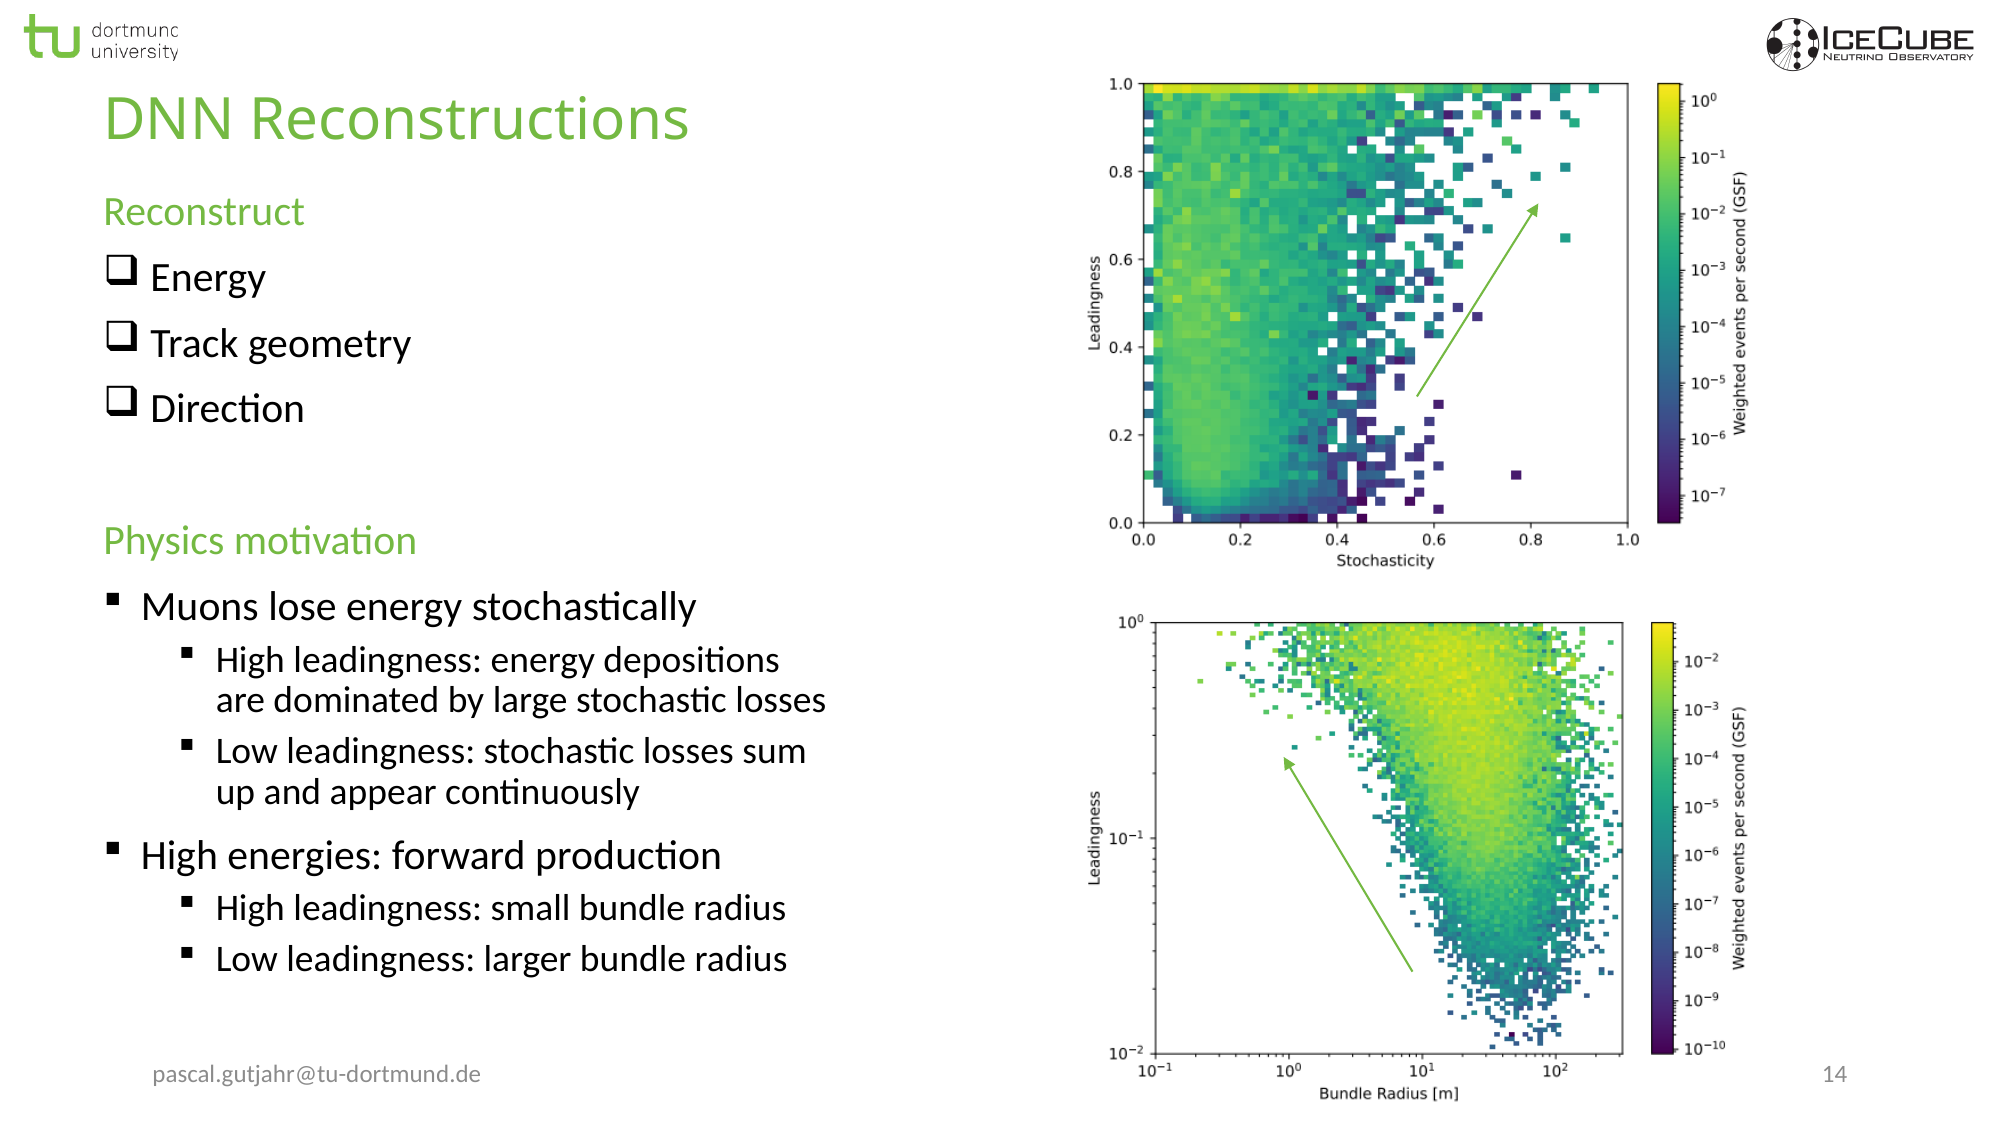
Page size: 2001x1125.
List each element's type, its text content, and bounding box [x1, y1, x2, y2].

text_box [1283, 756, 1413, 972]
picture [1077, 67, 1757, 578]
list Reconstruct Energy Track geometry Direction Physics motivation Muons lose energy stochastically High leadingness: energy depositions are dominated by large stochastic losses Low leadingness: stochastic losses sum up and appear continuously High energies: forward production High leadingness: small bundle radius Low leadingness: larger bundle radius [88, 181, 1977, 1014]
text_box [1416, 203, 1539, 397]
picture [1077, 605, 1757, 1110]
slide_number pascal.gutjahr@tu-dortmund.de [137, 1042, 588, 1103]
slide_number 14 [1757, 1042, 1863, 1103]
title DNN Reconstructions [88, 59, 1977, 181]
